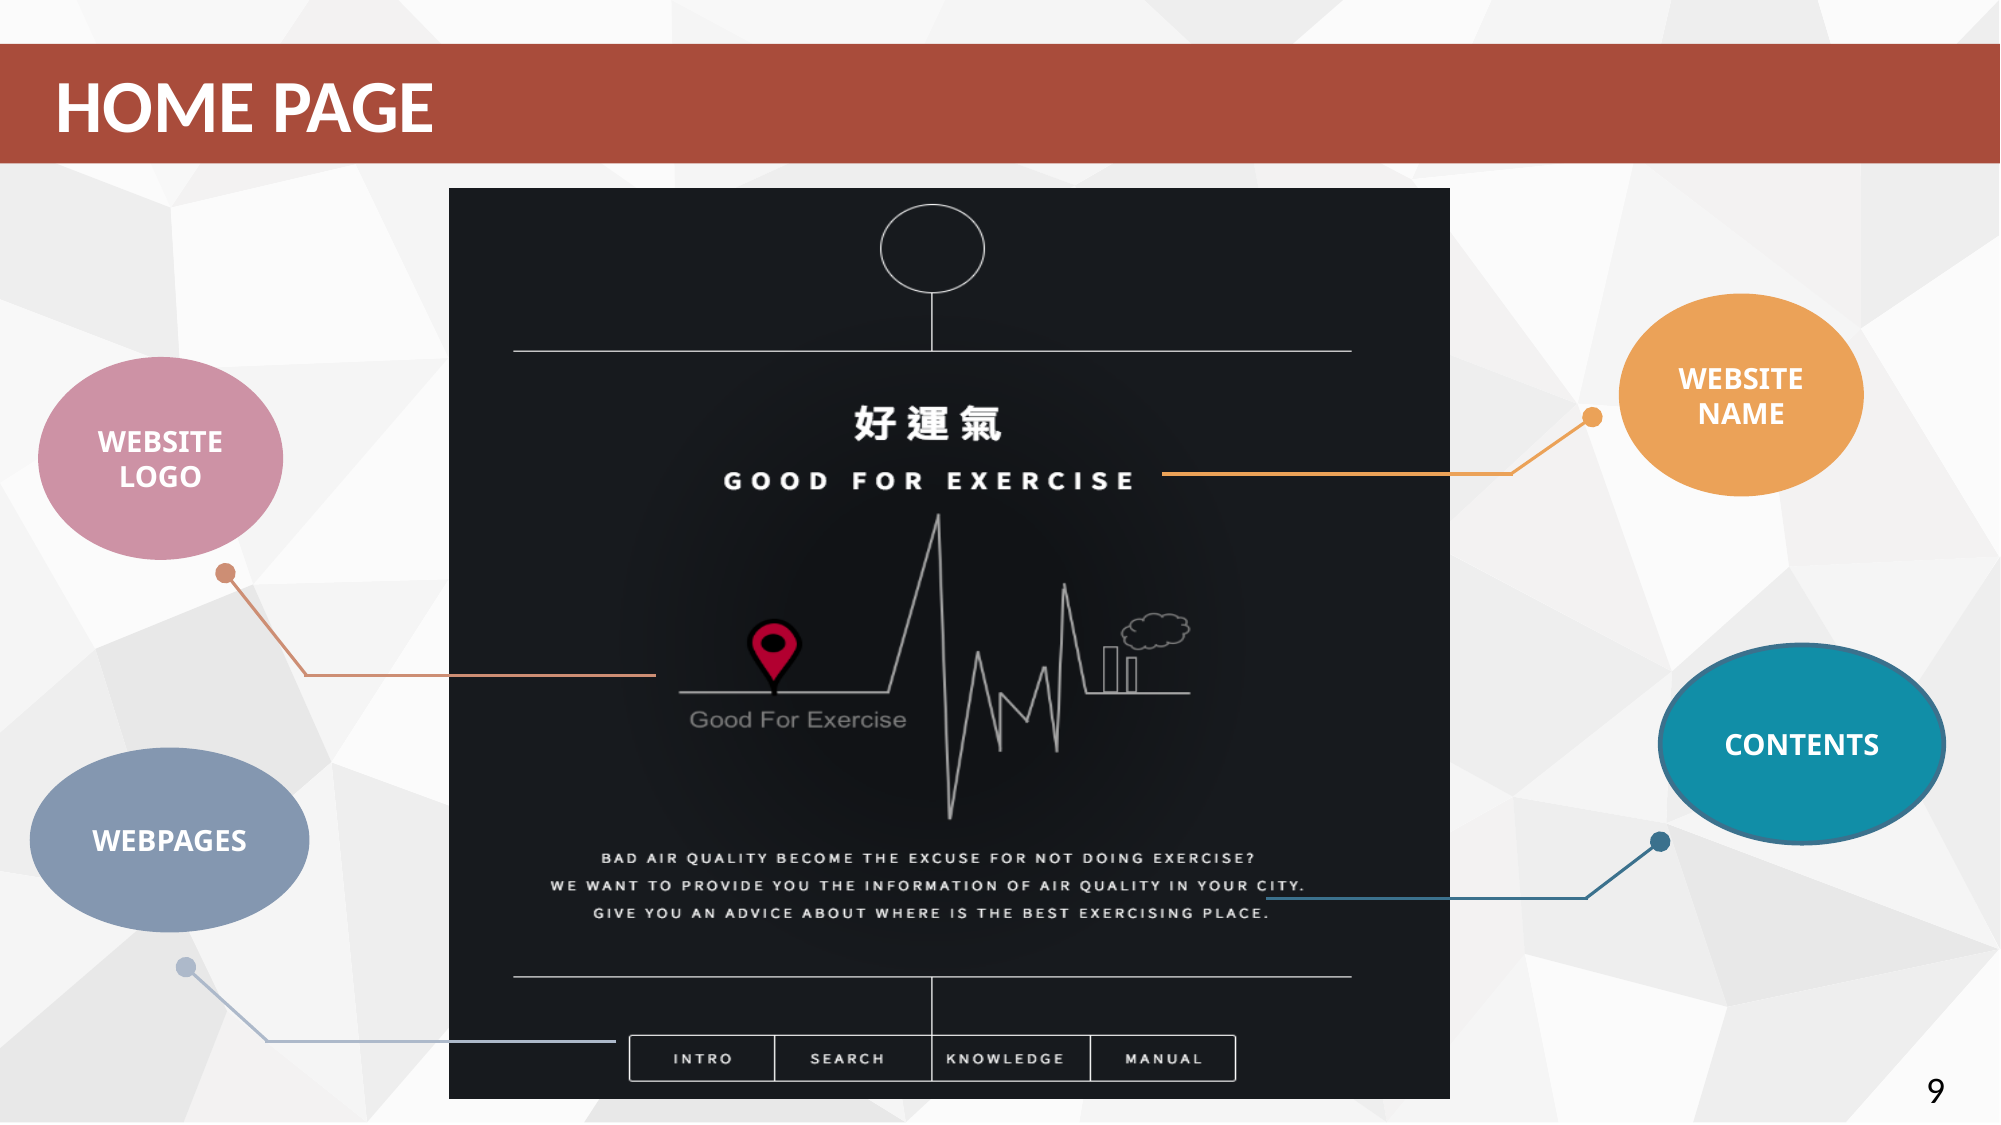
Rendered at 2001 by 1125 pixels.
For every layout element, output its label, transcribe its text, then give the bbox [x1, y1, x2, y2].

text_box WEBPAGES [31, 748, 309, 932]
text_box [0, 43, 2000, 164]
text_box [1161, 417, 1593, 475]
text_box CONTENTS [1659, 643, 1945, 845]
text_box WEBSITE NAME [1620, 294, 1863, 496]
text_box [225, 573, 656, 677]
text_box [185, 967, 617, 1042]
text_box 9 [1911, 1058, 1960, 1118]
text_box WEBSITE LOGO [39, 358, 282, 559]
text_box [1265, 841, 1661, 899]
picture [449, 188, 1450, 1099]
text_box HOME PAGE [40, 50, 762, 156]
